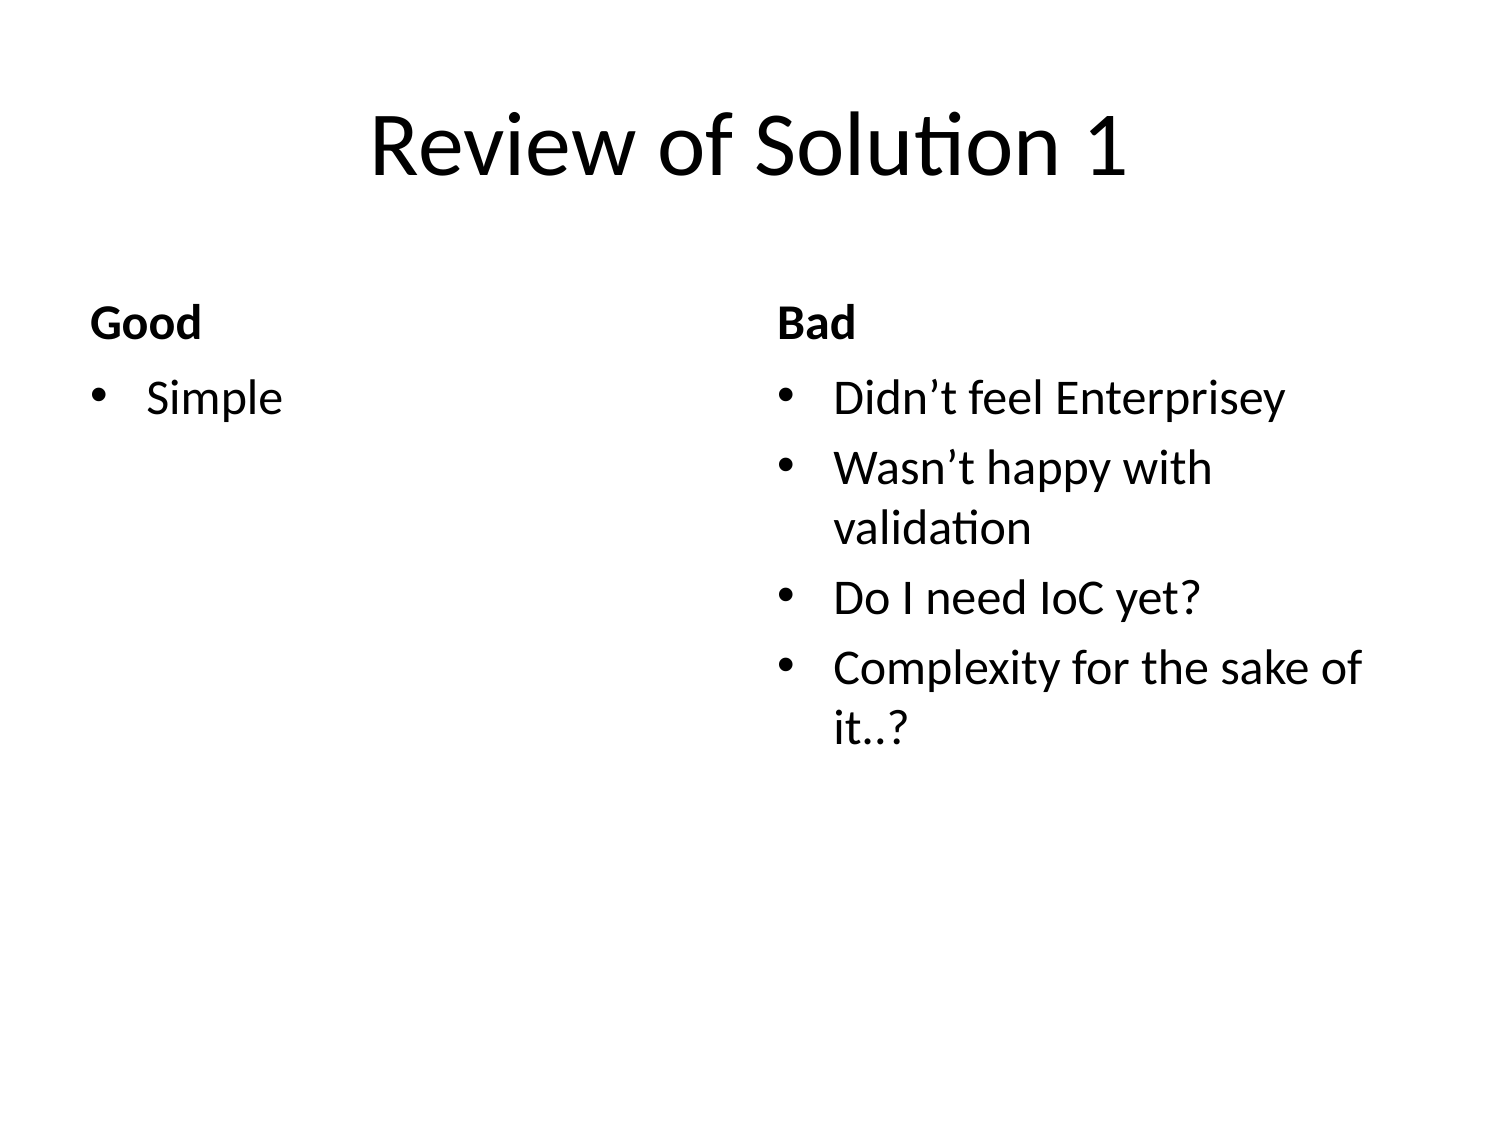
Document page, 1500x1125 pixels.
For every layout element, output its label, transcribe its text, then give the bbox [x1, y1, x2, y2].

list Good [75, 251, 738, 356]
title Review of Solution 1 [75, 45, 1425, 233]
list Simple [75, 356, 738, 1005]
list Bad [761, 251, 1425, 356]
list Didn’t feel Enterprisey Wasn’t happy with validation Do I need IoC yet? Complexity for the sake of it..? [761, 356, 1425, 1005]
